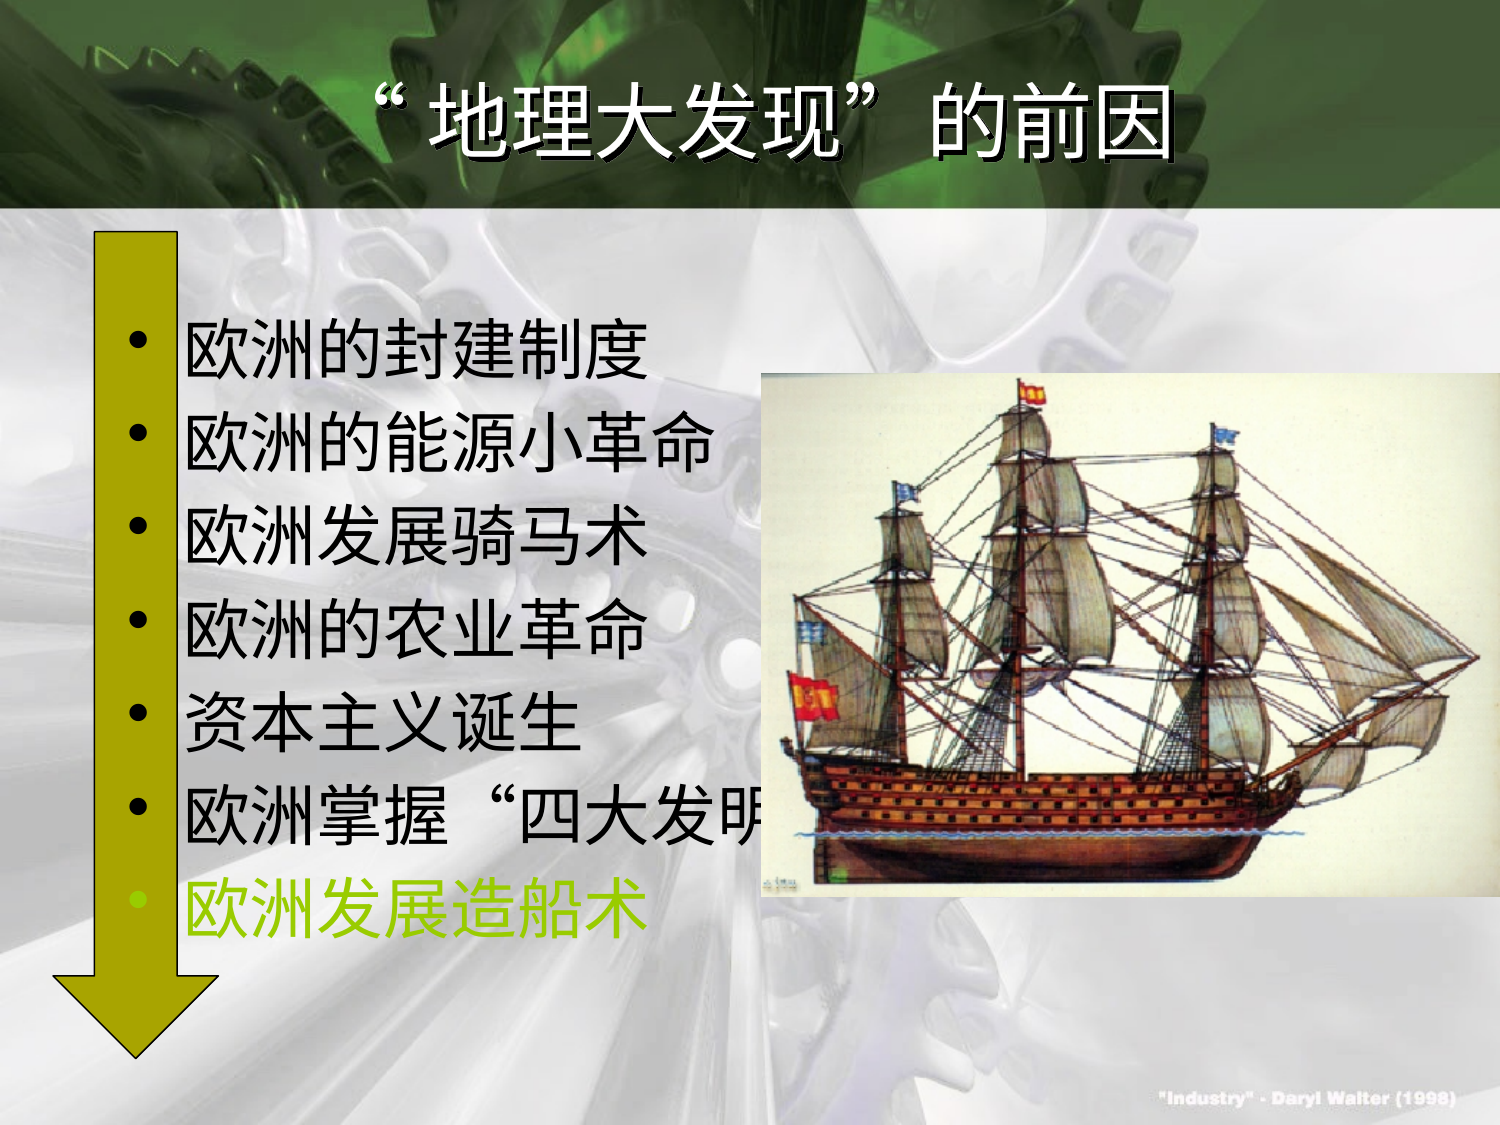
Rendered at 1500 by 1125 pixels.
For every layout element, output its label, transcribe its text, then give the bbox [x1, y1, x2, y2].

title “地理大发现”的前因 [112, 24, 1388, 213]
picture [0, 0, 1500, 1125]
text_box 欧洲的封建制度 欧洲的能源小革命 欧洲发展骑马术 欧洲的农业革命 资本主义诞生 欧洲掌握“四大发明” 欧洲发展造船术 [112, 299, 1388, 1000]
text_box [53, 231, 195, 1059]
